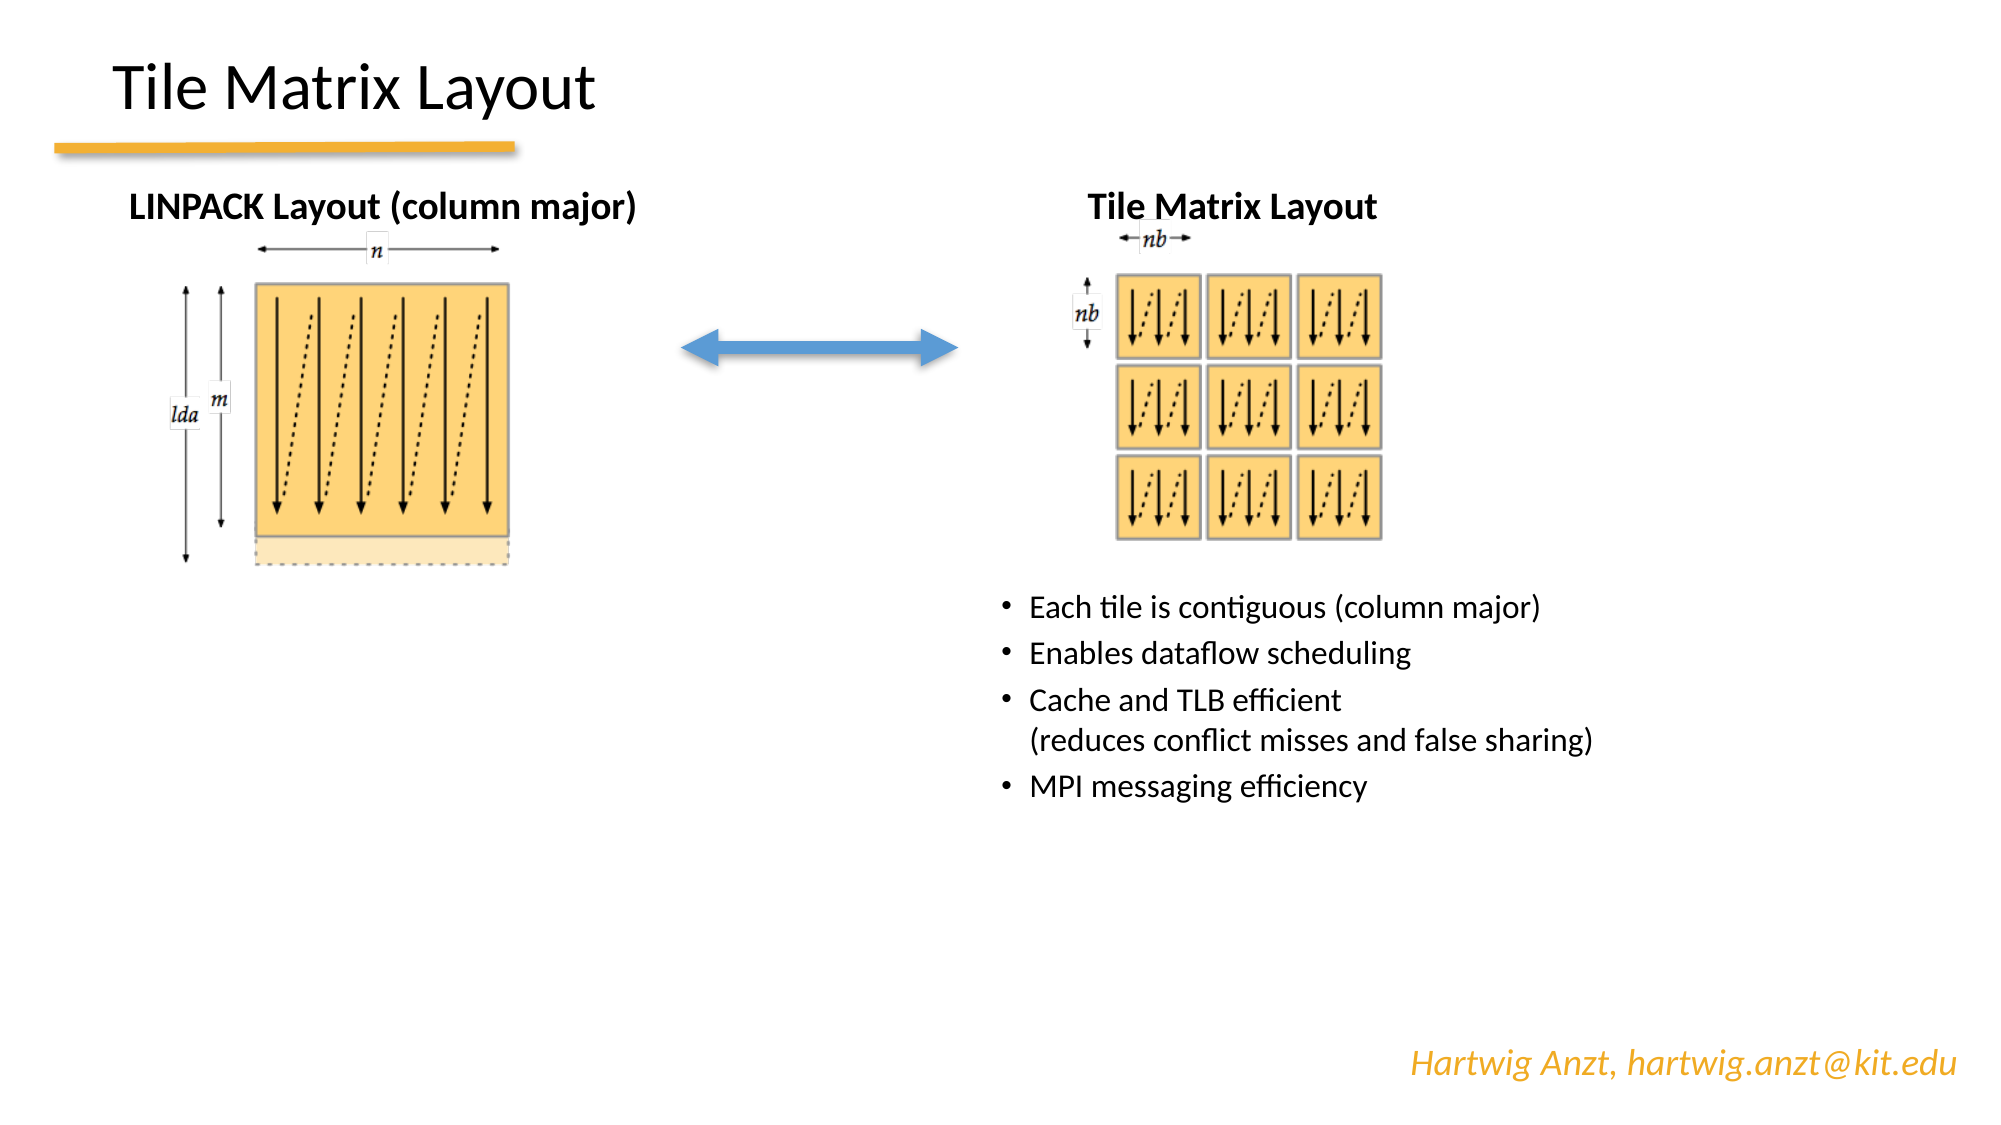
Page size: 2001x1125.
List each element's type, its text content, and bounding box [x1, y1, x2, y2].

text_box Tile Matrix Layout [97, 35, 613, 131]
text_box [680, 341, 959, 354]
text_box Tile Matrix Layout [1073, 166, 1393, 242]
text_box LINPACK Layout (column major) [114, 166, 652, 242]
text_box Each tile is contiguous (column major) Enables dataflow scheduling Cache and TLB efficient (reduces conflict misses and false sharing) MPI messaging efficiency [958, 577, 2000, 824]
text_box Hartwig Anzt, hartwig.anzt@kit.edu [1395, 1030, 1974, 1091]
picture [164, 227, 515, 578]
picture [1012, 214, 1389, 591]
